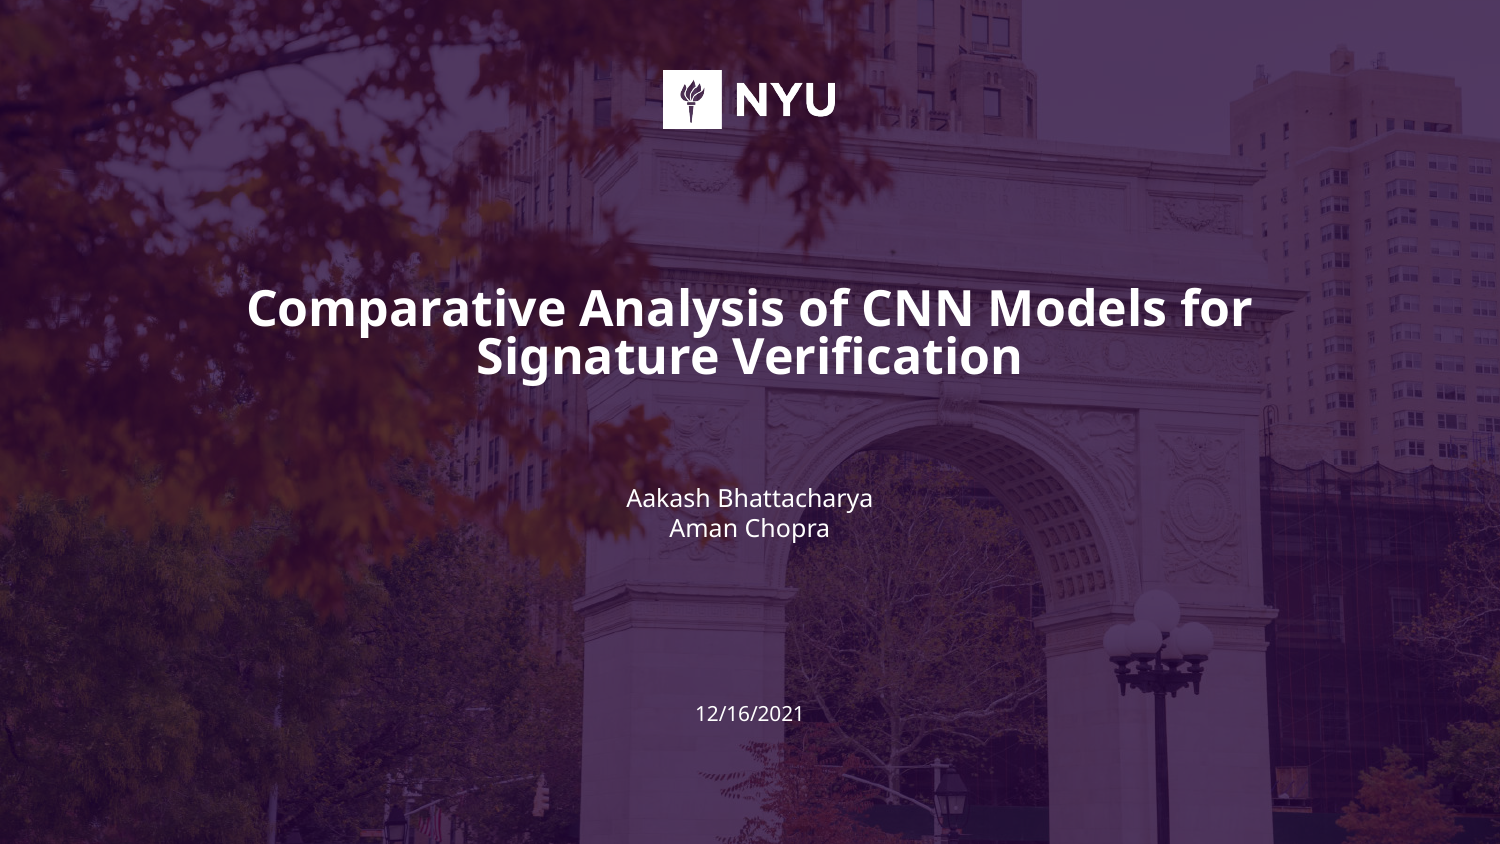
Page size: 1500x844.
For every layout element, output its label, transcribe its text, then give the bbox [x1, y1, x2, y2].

text_box Aakash Bhattacharya Aman Chopra [567, 467, 932, 558]
title Comparative Analysis of CNN Models for Signature Verification [148, 205, 1352, 468]
list 12/16/2021 [409, 681, 1091, 732]
picture [663, 70, 836, 129]
